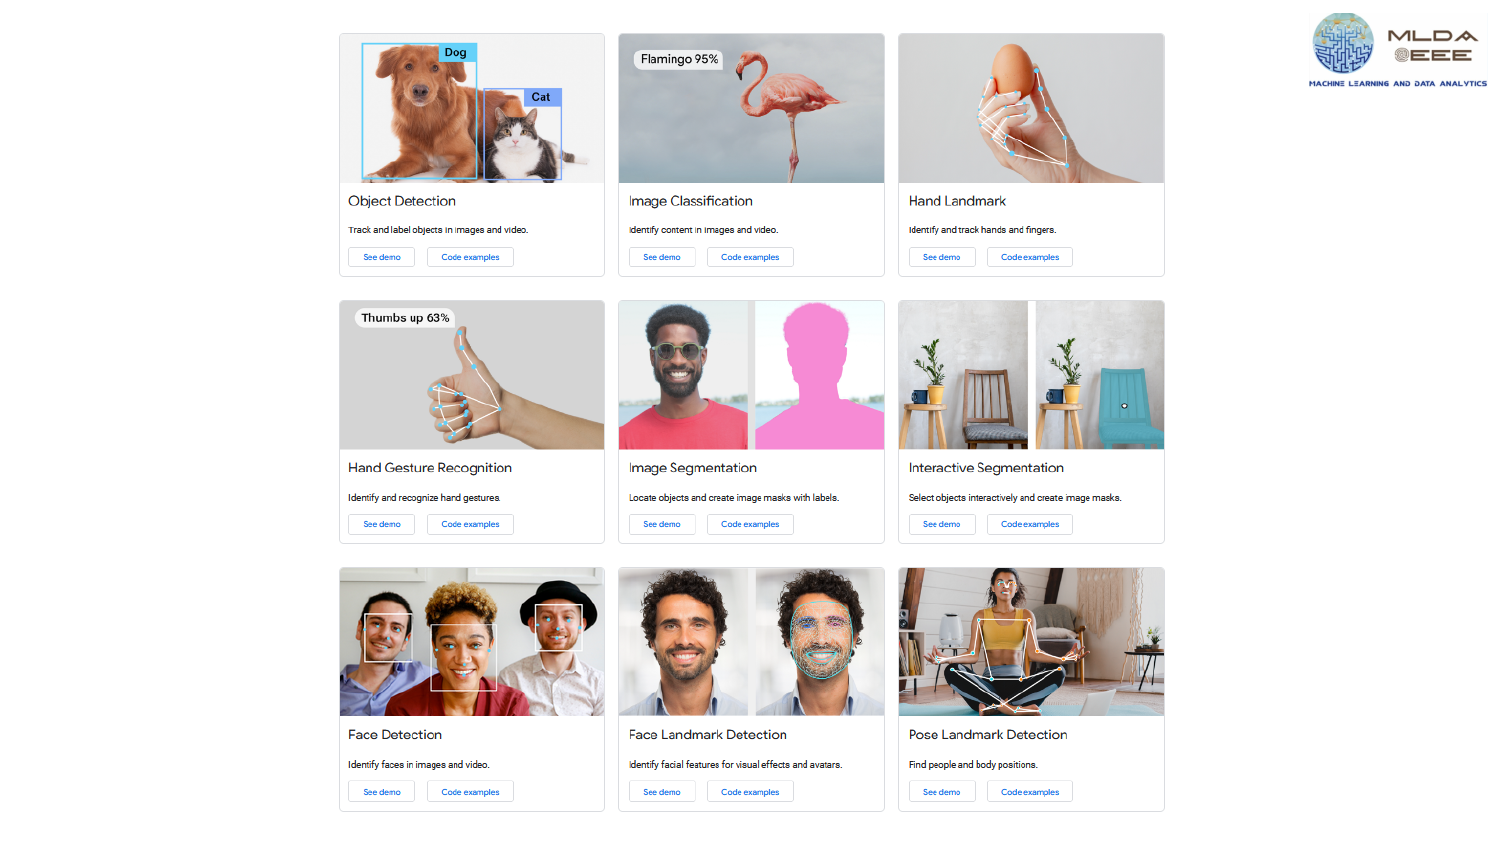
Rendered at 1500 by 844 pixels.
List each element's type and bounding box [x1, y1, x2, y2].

picture [324, 29, 1175, 825]
picture [1309, 13, 1488, 88]
